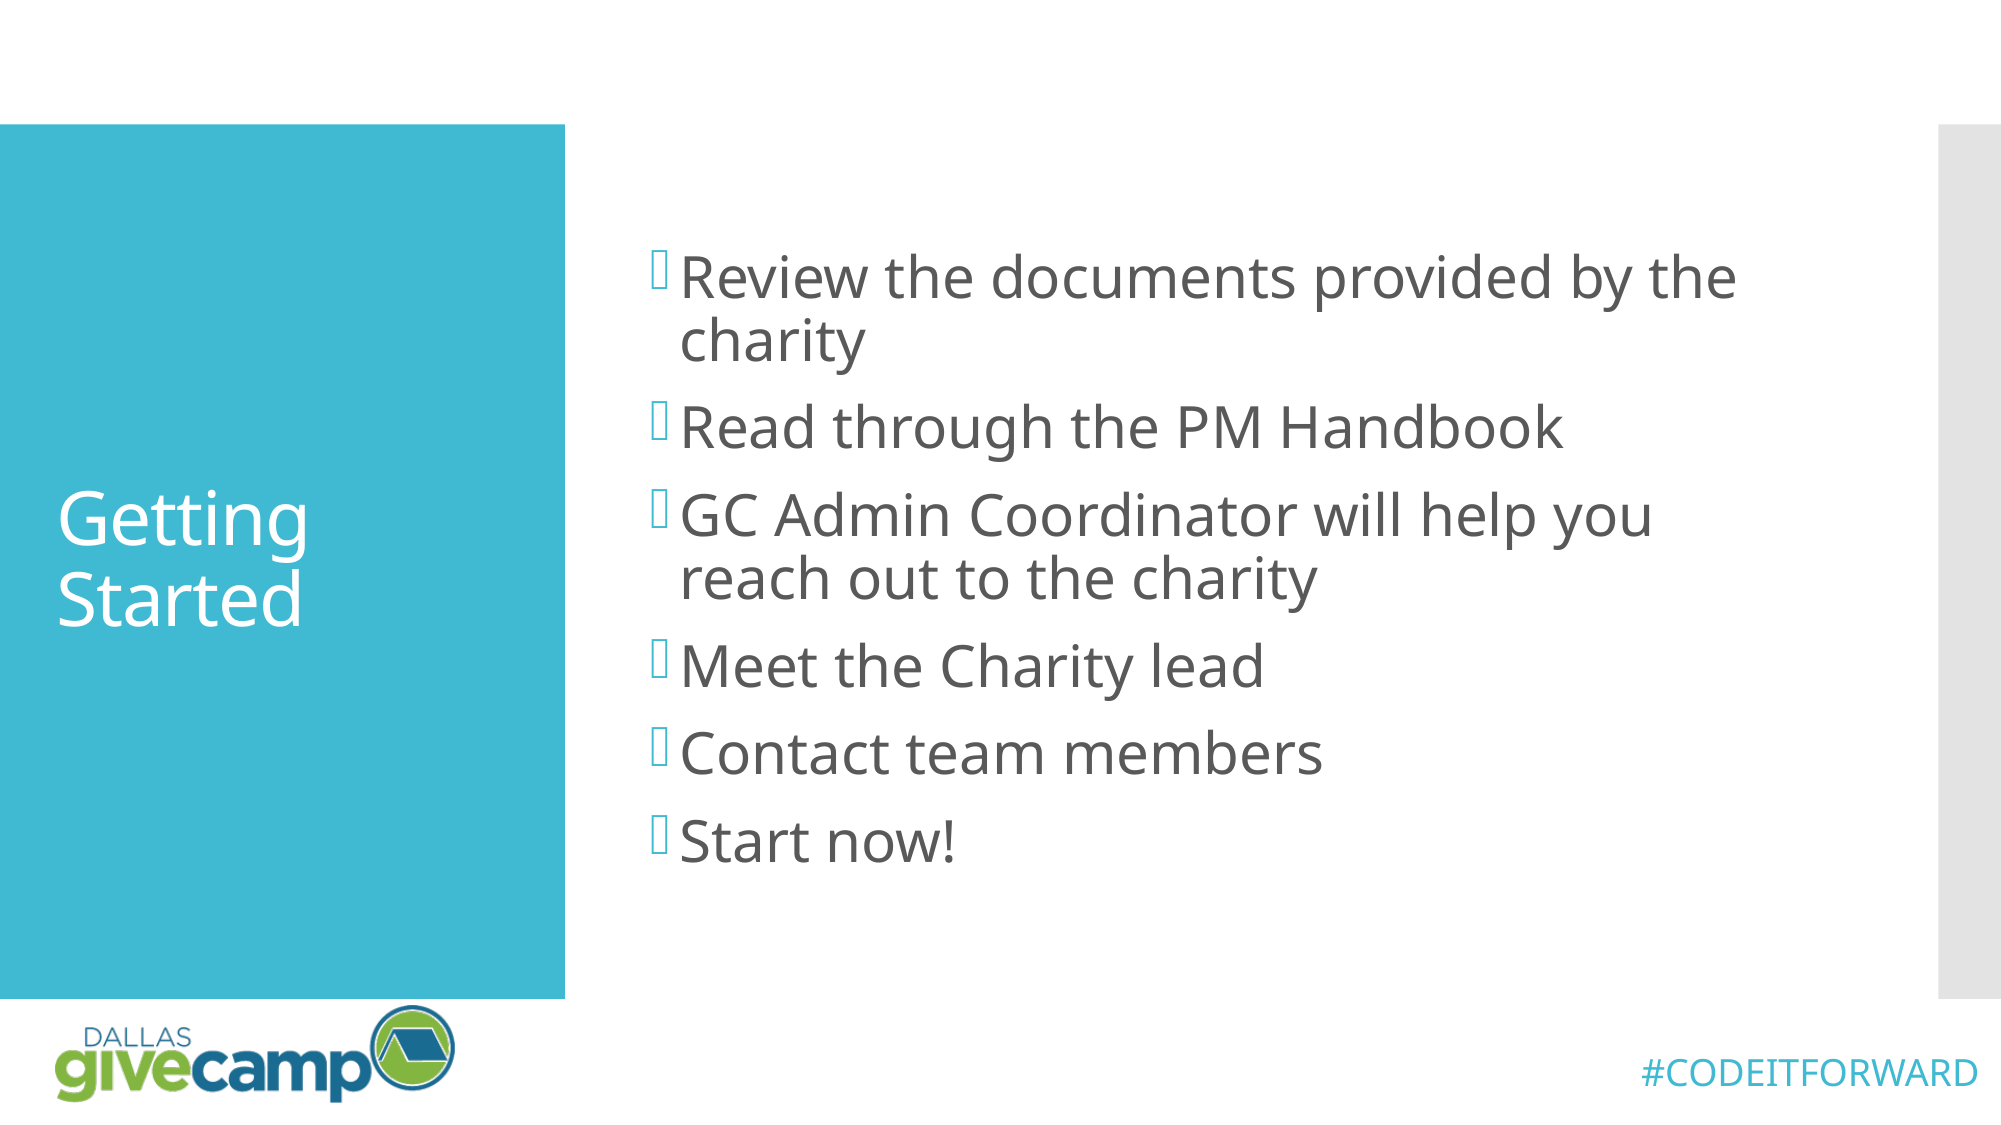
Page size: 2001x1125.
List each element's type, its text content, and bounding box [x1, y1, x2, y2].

list Review the documents provided by the charity Read through the PM Handbook GC Admin Coordinator will help you reach out to the charity Meet the Charity lead Contact team members Start now! [634, 141, 1835, 982]
title Getting Started [41, 184, 543, 940]
picture [54, 1004, 457, 1103]
